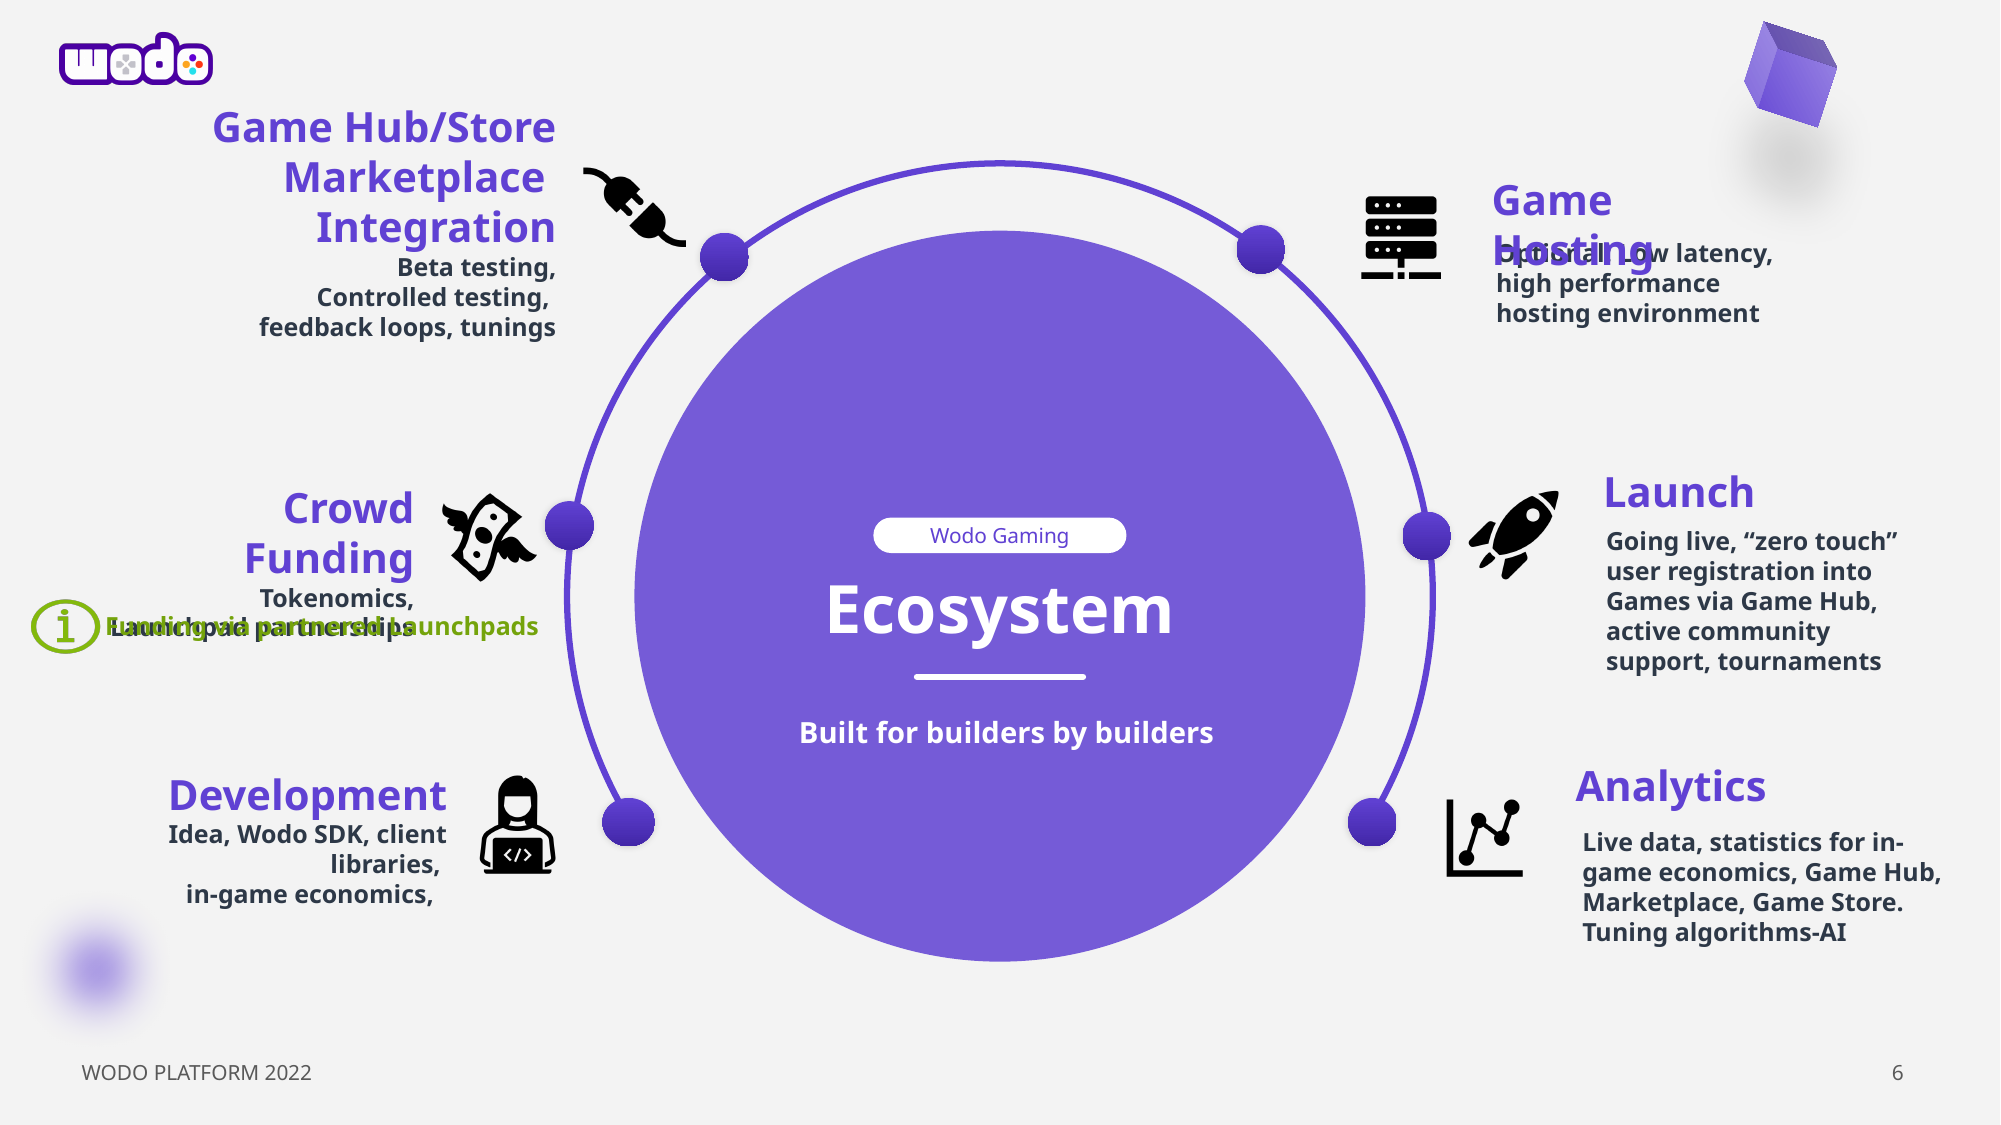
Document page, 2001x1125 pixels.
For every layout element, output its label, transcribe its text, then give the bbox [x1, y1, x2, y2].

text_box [24, 594, 561, 680]
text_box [101, 482, 594, 594]
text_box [1402, 465, 1953, 678]
text_box Ecosystem [708, 566, 1292, 647]
text_box [566, 162, 1426, 810]
text_box Wodo Gaming [873, 517, 1127, 554]
text_box Built for builders by builders [715, 714, 1298, 750]
text_box [812, 647, 1189, 714]
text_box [101, 765, 656, 910]
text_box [1348, 760, 1955, 949]
picture [59, 31, 213, 85]
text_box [160, 98, 749, 342]
text_box [688, 750, 1312, 963]
text_box [1743, 20, 1838, 129]
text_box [1236, 173, 1789, 329]
